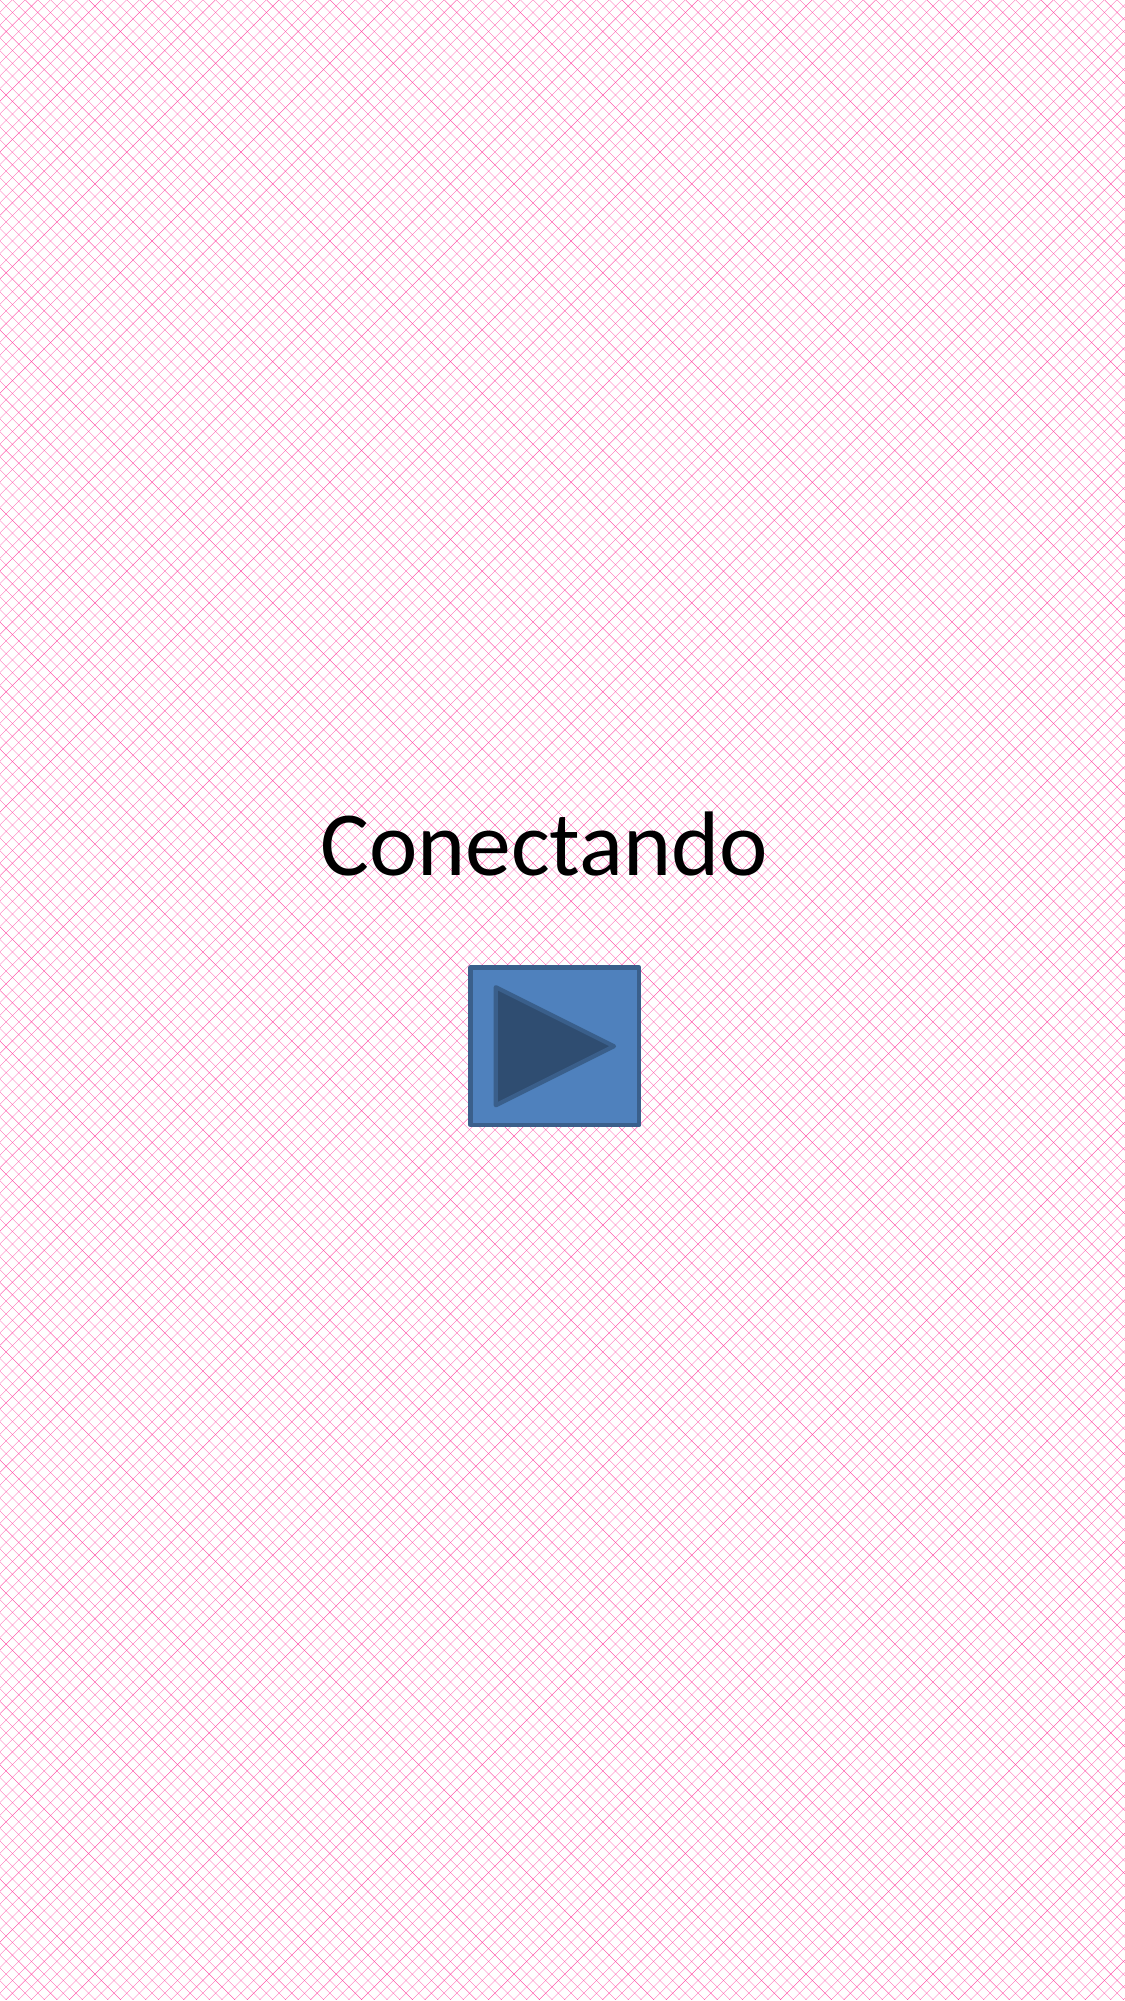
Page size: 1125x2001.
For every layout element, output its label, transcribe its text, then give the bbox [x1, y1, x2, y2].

text_box [468, 965, 641, 1127]
title Conectando [48, 672, 1062, 1006]
